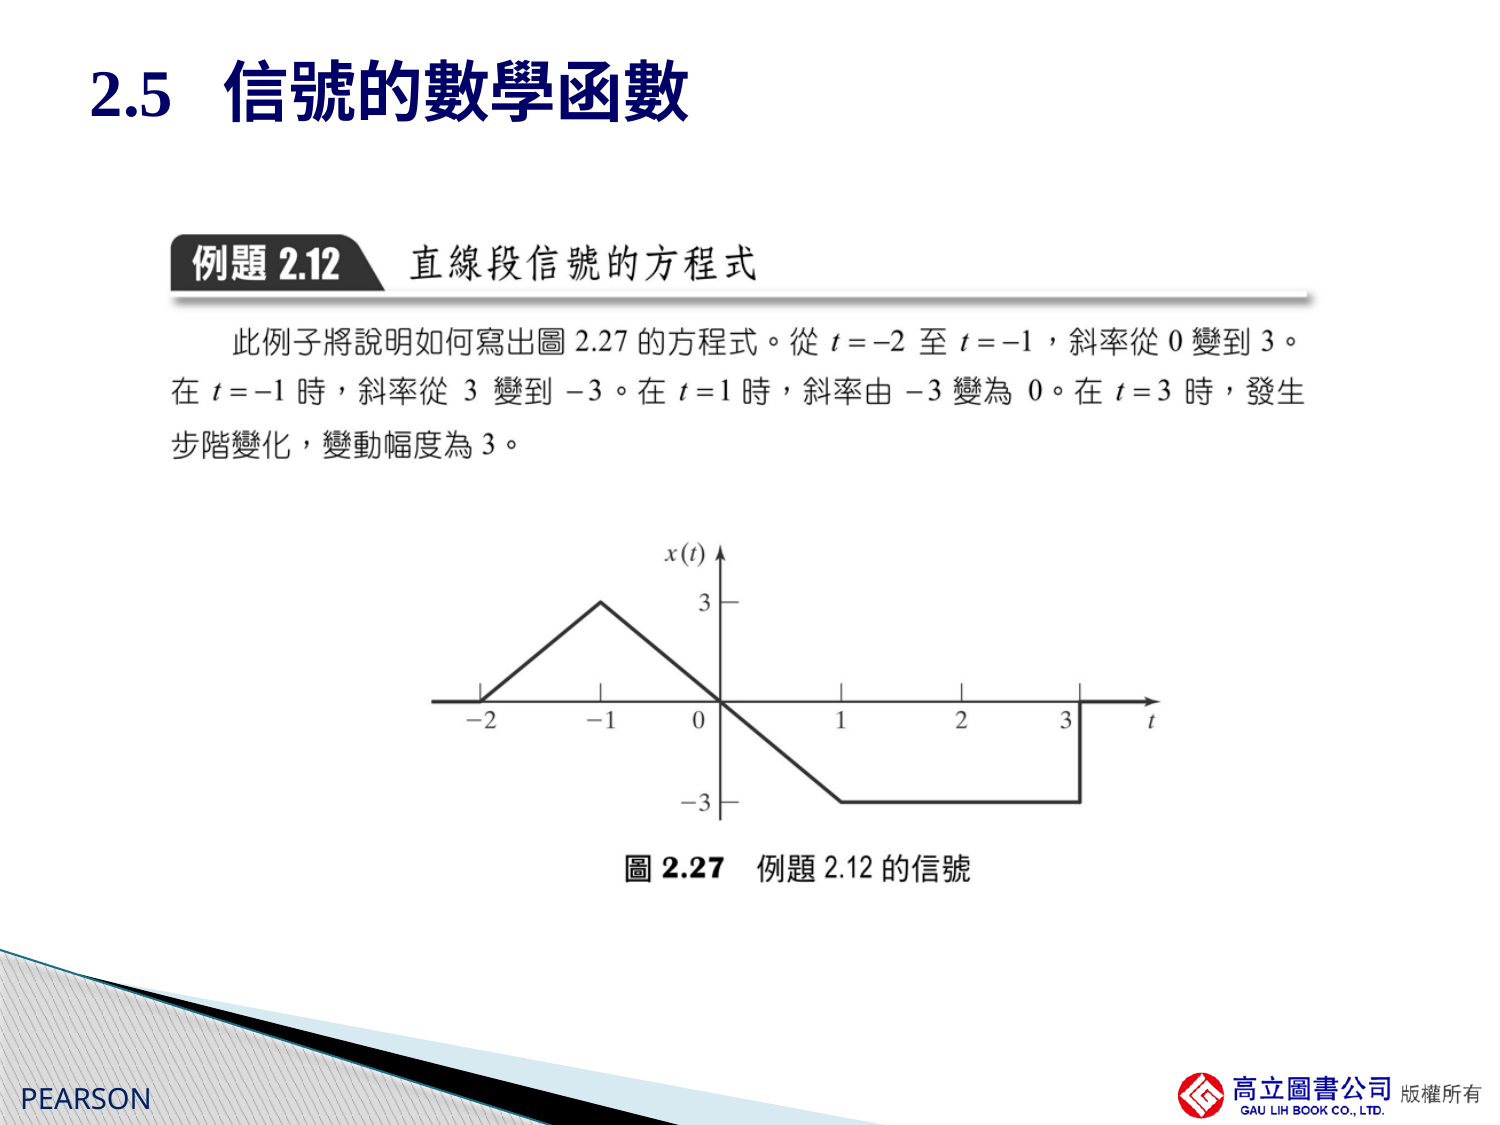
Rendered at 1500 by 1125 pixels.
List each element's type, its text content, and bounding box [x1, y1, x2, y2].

picture [147, 216, 1329, 915]
picture [1178, 1065, 1500, 1125]
title 2.5 信號的數學函數 [75, 30, 1425, 149]
